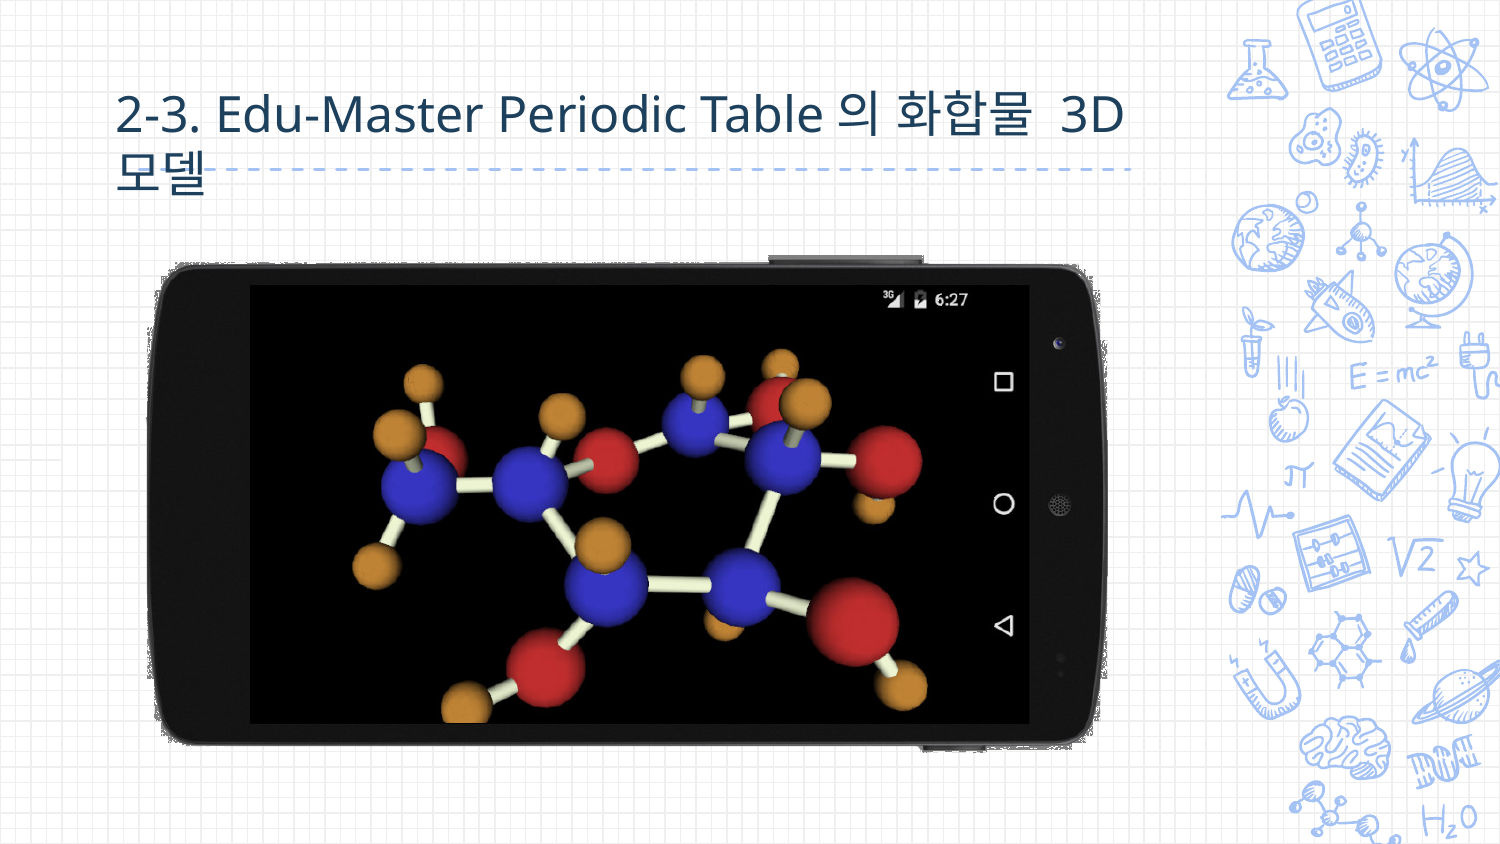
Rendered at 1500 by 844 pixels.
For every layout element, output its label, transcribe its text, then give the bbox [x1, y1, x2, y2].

picture [131, 225, 1109, 783]
text_box 2-3. Edu-Master Periodic Table의 화합물 3D 모델 [100, 75, 1225, 211]
